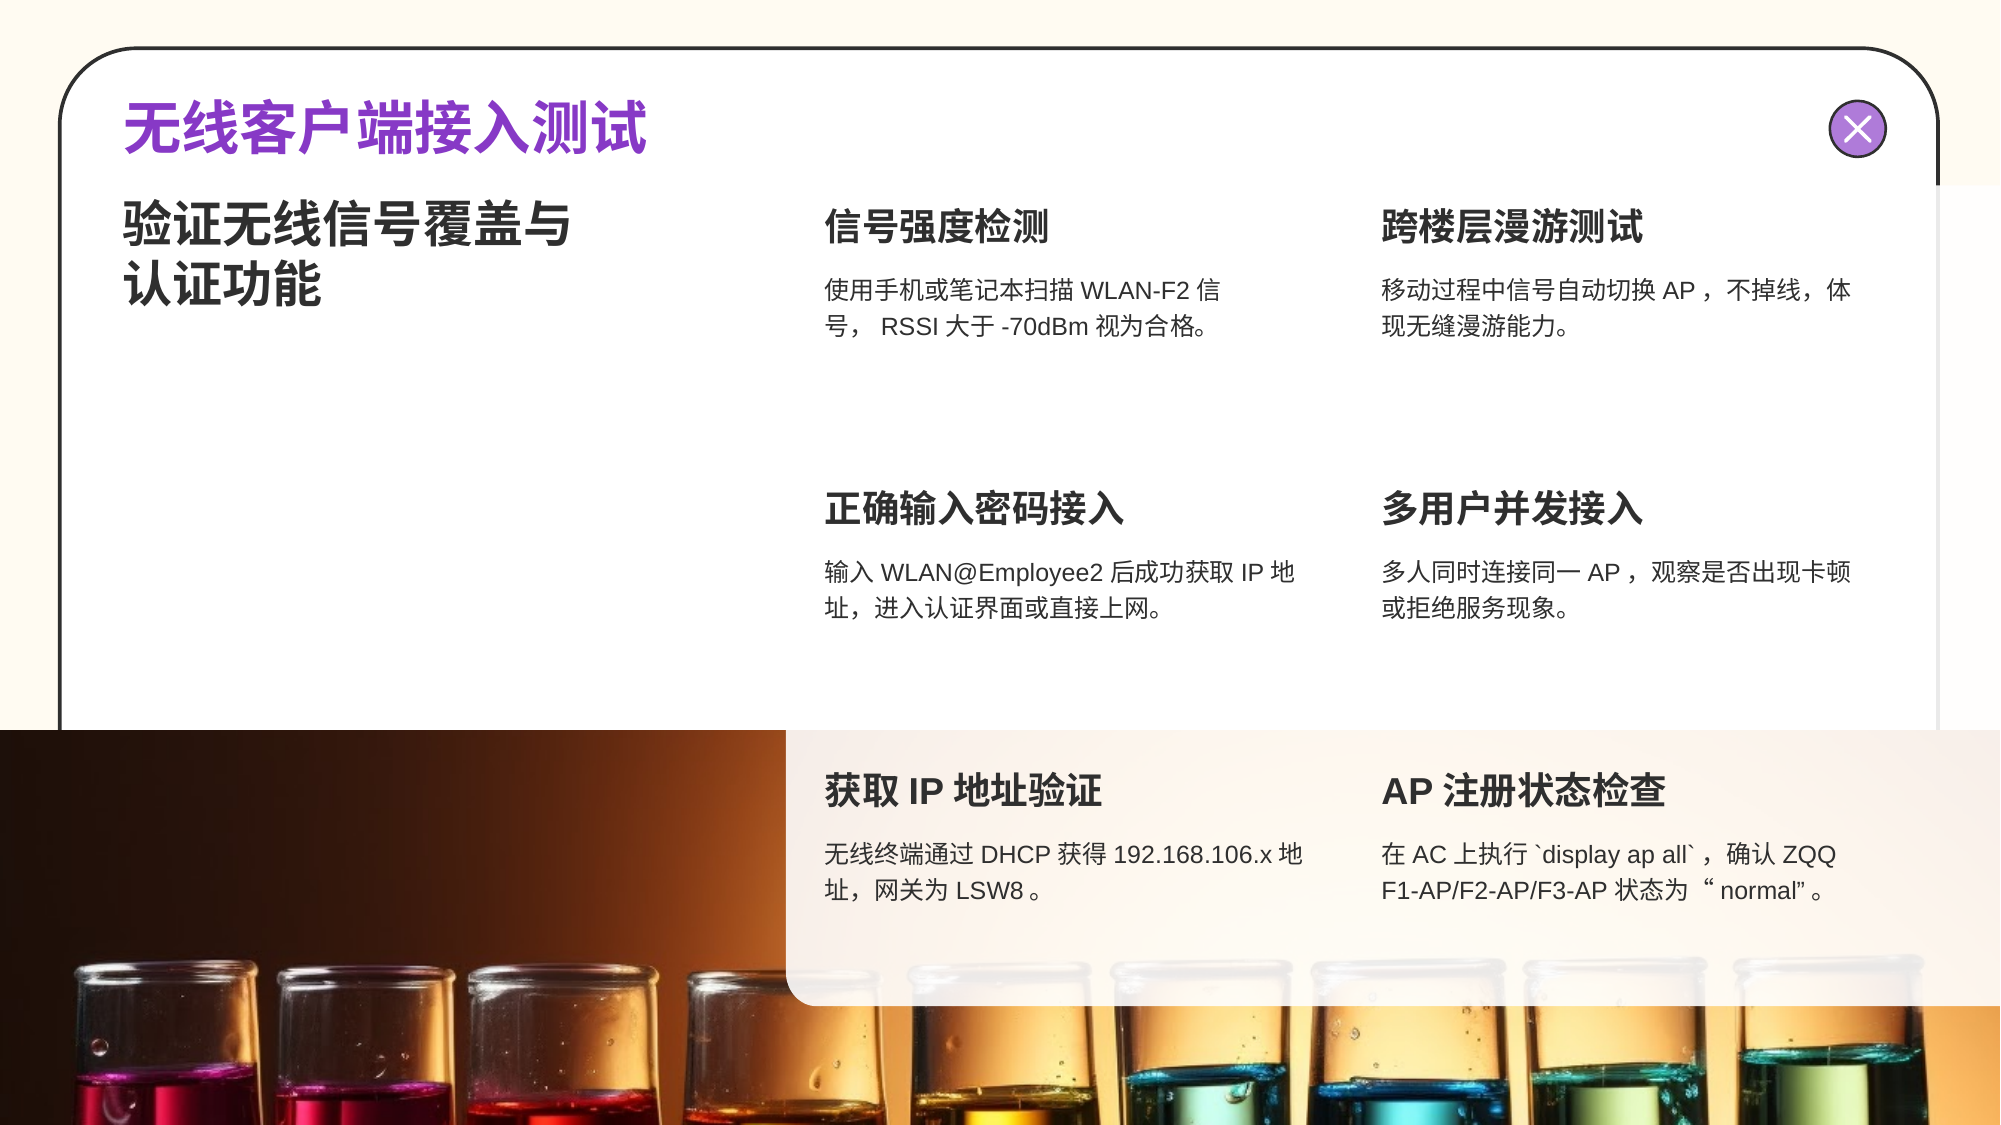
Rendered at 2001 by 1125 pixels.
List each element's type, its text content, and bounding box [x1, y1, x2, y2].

title 无线客户端接入测试 [108, 21, 1890, 169]
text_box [0, 185, 2000, 1125]
